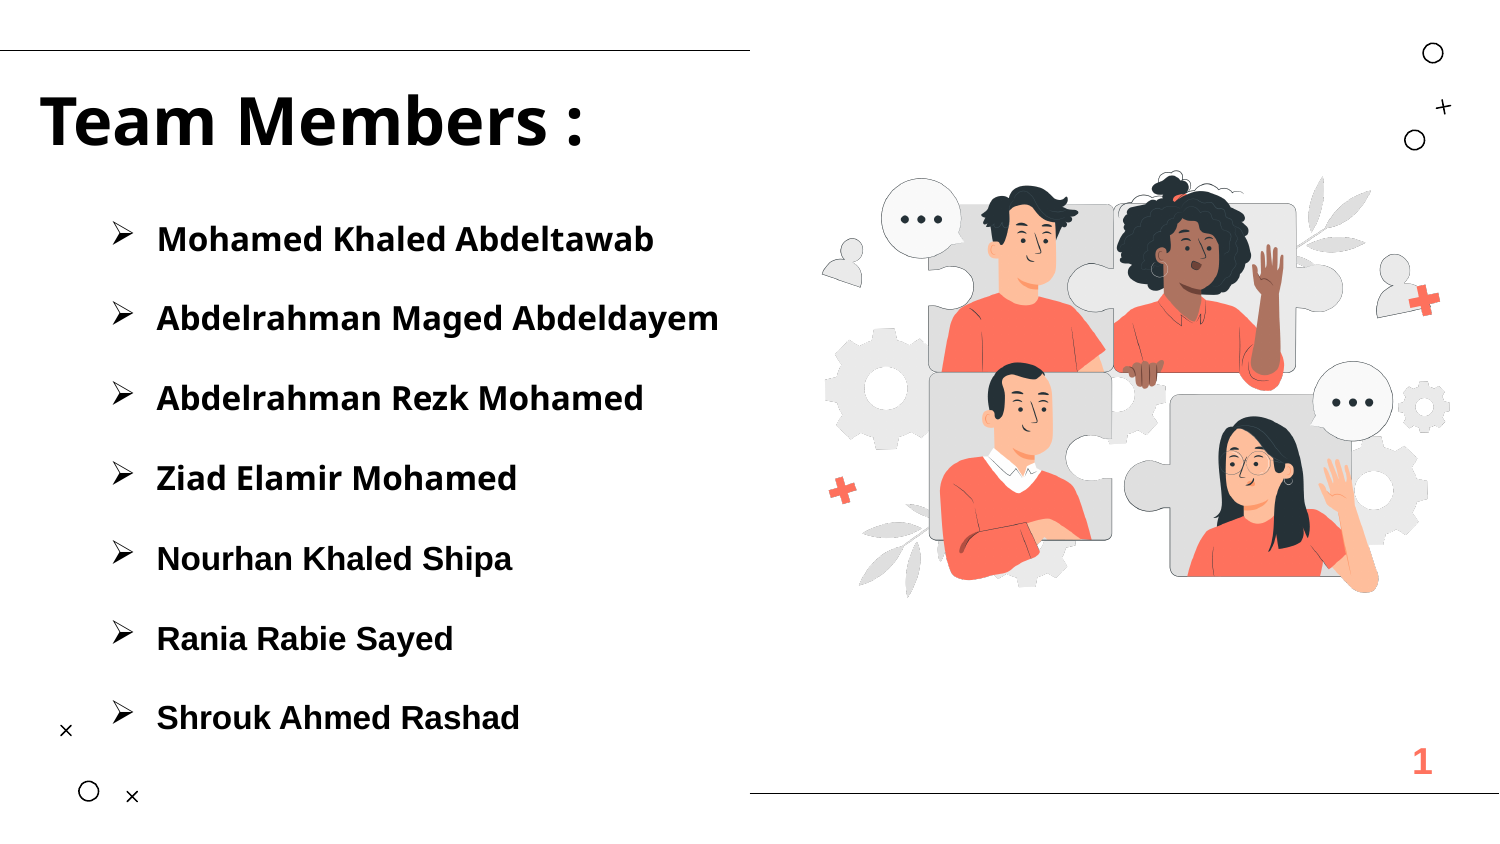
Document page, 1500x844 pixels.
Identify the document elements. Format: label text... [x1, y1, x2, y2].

text_box Mohamed Khaled Abdeltawab Abdelrahman Maged Abdeldayem Abdelrahman Rezk Mohamed Ziad Elamir Mohamed Nourhan Khaled Shipa Rania Rabie Sayed Shrouk Ahmed Rashad [19, 170, 793, 844]
title Team Members : [24, 64, 774, 158]
text_box 1 [1397, 740, 1469, 790]
picture [779, 33, 1476, 731]
